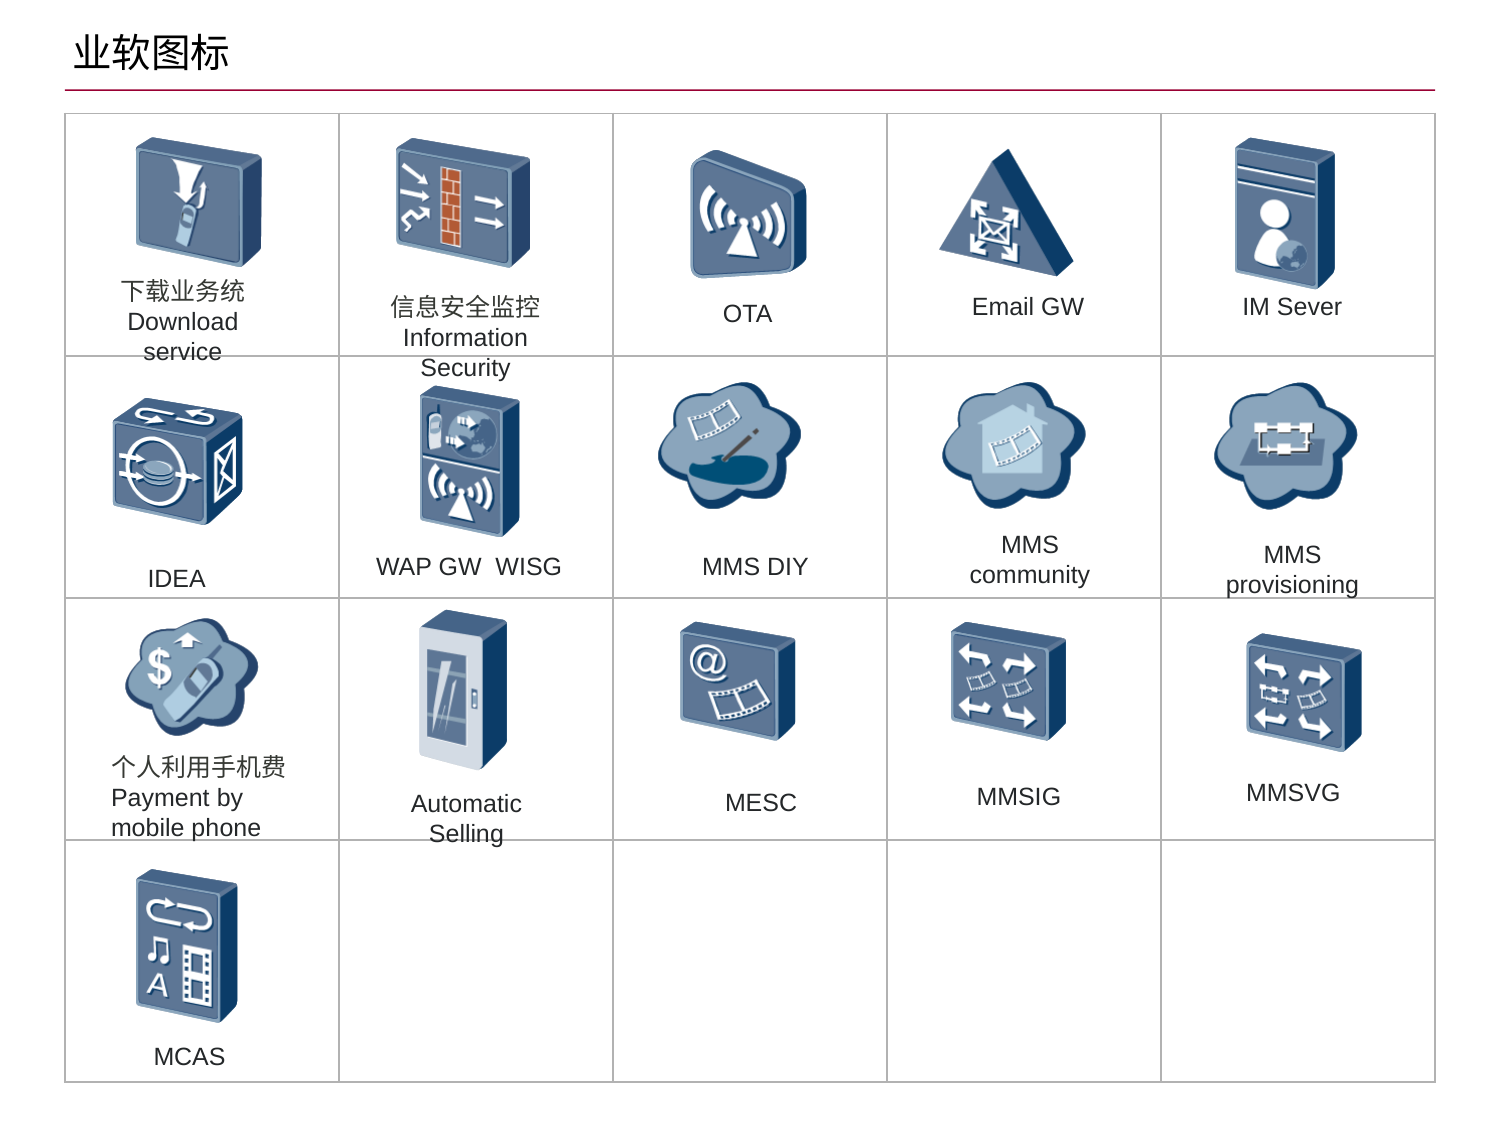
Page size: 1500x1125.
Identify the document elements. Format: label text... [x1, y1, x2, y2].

text_box 个人利用手机费 Payment by mobile phone [111, 751, 290, 842]
picture [418, 609, 508, 771]
text_box OTA [722, 297, 773, 327]
text_box MMS provisioning [1209, 543, 1376, 599]
text_box MMSVG [1246, 776, 1341, 807]
picture [678, 621, 796, 742]
text_box Email GW [971, 290, 1085, 321]
picture [99, 609, 283, 759]
text_box MCAS [153, 1040, 226, 1071]
text_box IDEA [147, 562, 207, 593]
picture [135, 869, 238, 1024]
text_box MMS community [956, 543, 1104, 589]
picture [631, 373, 829, 534]
picture [1234, 136, 1335, 290]
picture [1186, 373, 1384, 535]
text_box 业软图标 [59, 22, 243, 82]
picture [950, 621, 1067, 742]
picture [915, 373, 1113, 534]
text_box MMSIG [962, 780, 1076, 811]
text_box Automatic Selling [410, 787, 523, 848]
text_box MESC [724, 786, 798, 817]
picture [419, 385, 520, 538]
picture [135, 136, 262, 269]
text_box WAP GW WISG [360, 550, 586, 581]
picture [111, 396, 243, 527]
text_box 下载业务统 Download service [113, 275, 253, 366]
text_box MMS DIY [702, 550, 809, 581]
text_box 信息安全监控 Information Security [390, 291, 541, 382]
text_box IM Sever [1242, 290, 1343, 321]
picture [690, 148, 807, 280]
picture [395, 136, 530, 269]
picture [1245, 633, 1362, 754]
picture [938, 148, 1074, 277]
